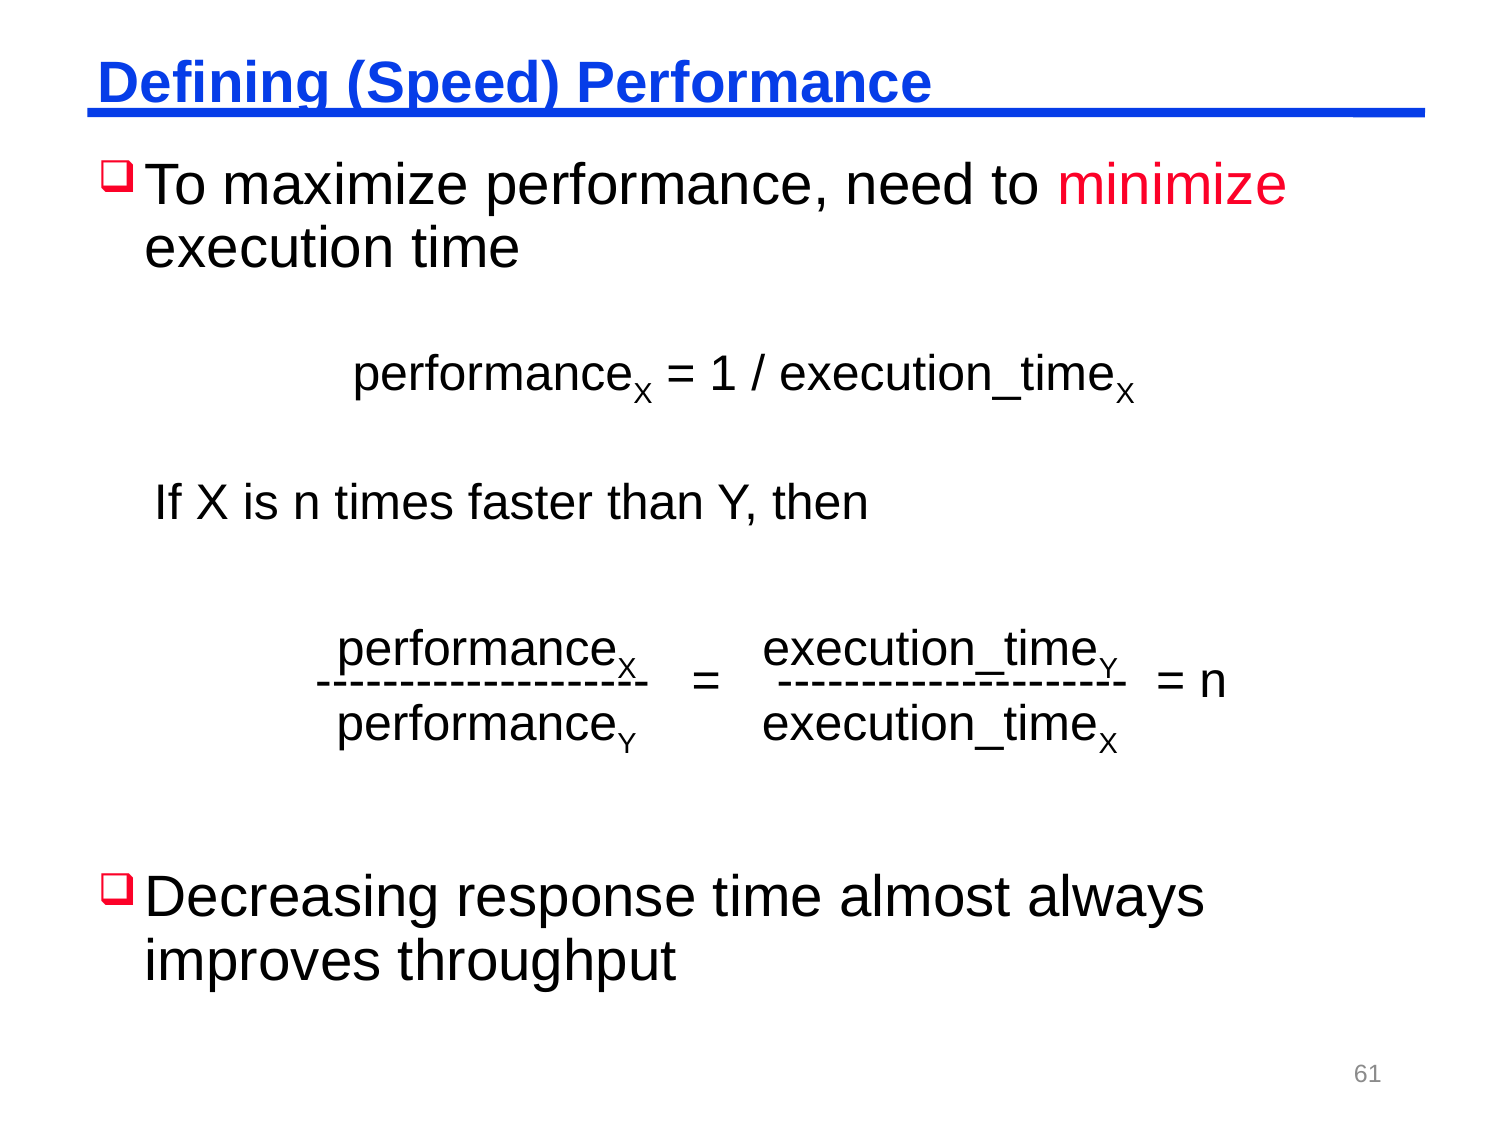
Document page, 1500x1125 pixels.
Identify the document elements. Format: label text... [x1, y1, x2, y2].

slide_number 61 [1059, 1042, 1397, 1103]
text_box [62, 612, 1413, 750]
text_box If X is n times faster than Y, then [62, 474, 1400, 535]
list To maximize performance, need to minimize execution time [86, 149, 1463, 287]
title Defining (Speed) Performance [86, 49, 1426, 120]
text_box Decreasing response time almost always improves throughput [87, 862, 1463, 997]
text_box performanceX = 1 / execution_timeX [74, 337, 1413, 408]
